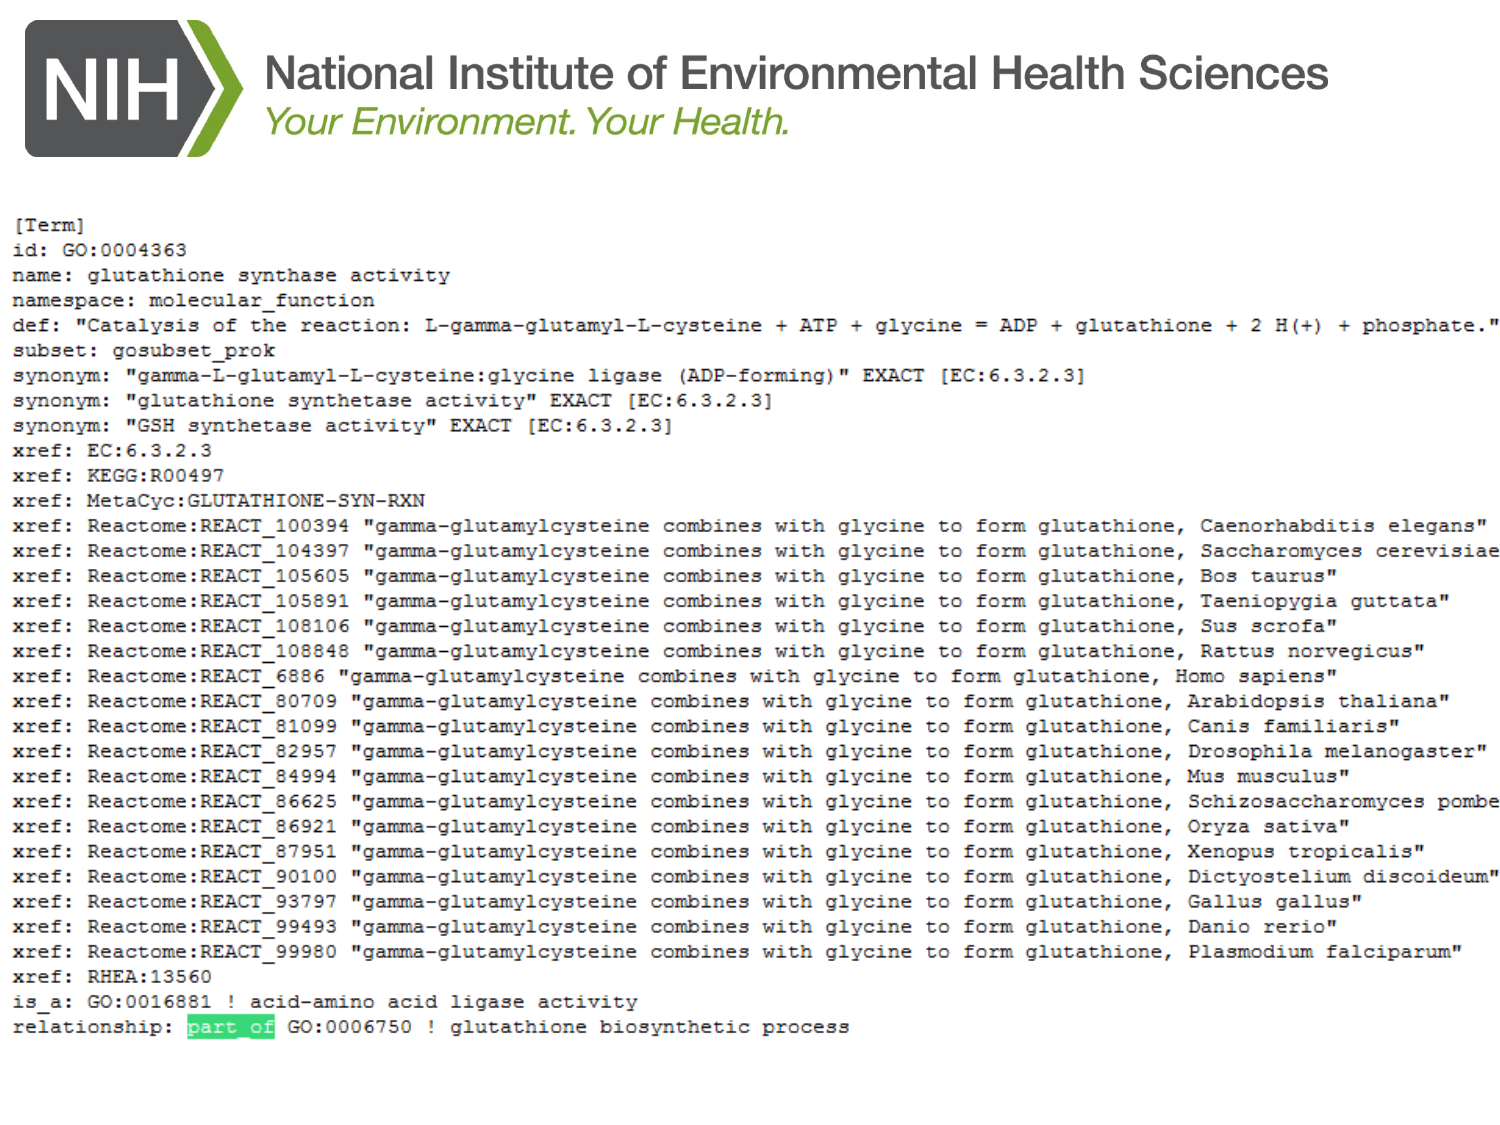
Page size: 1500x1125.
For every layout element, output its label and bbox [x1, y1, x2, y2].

picture [0, 211, 1500, 1055]
picture [25, 19, 1328, 157]
